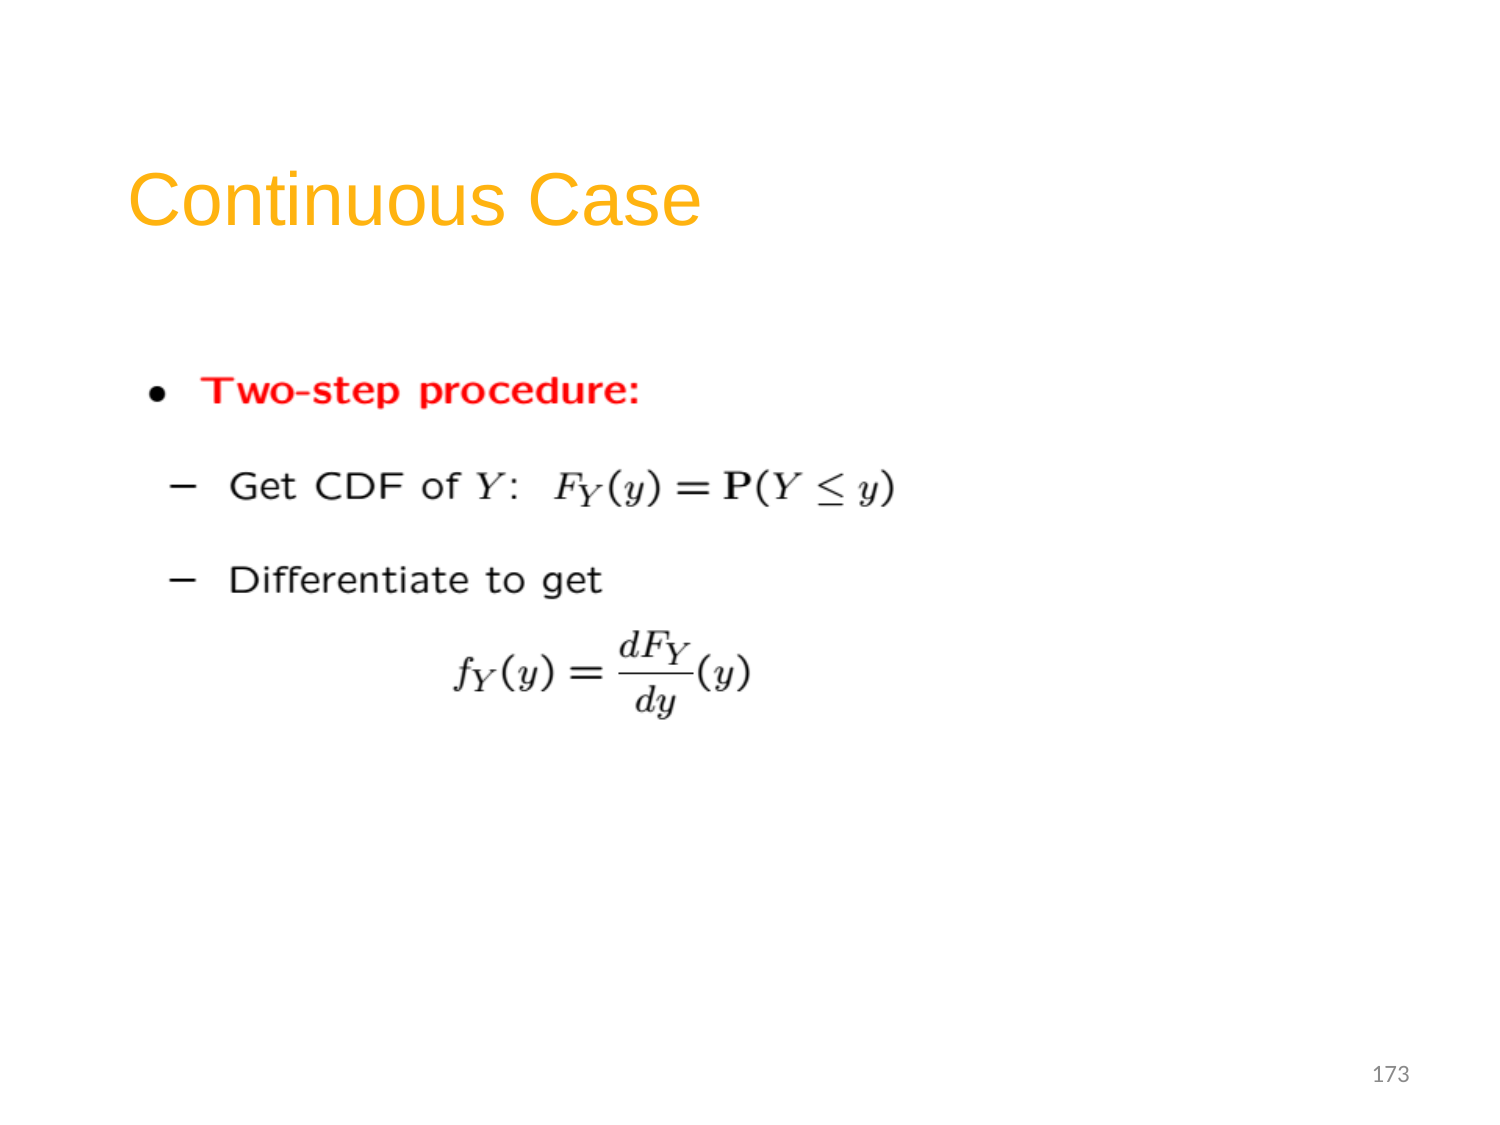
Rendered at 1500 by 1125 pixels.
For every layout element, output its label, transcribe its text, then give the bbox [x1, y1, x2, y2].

title Continuous Case [112, 12, 1388, 379]
slide_number 173 [1074, 1042, 1425, 1103]
picture [137, 363, 1016, 763]
